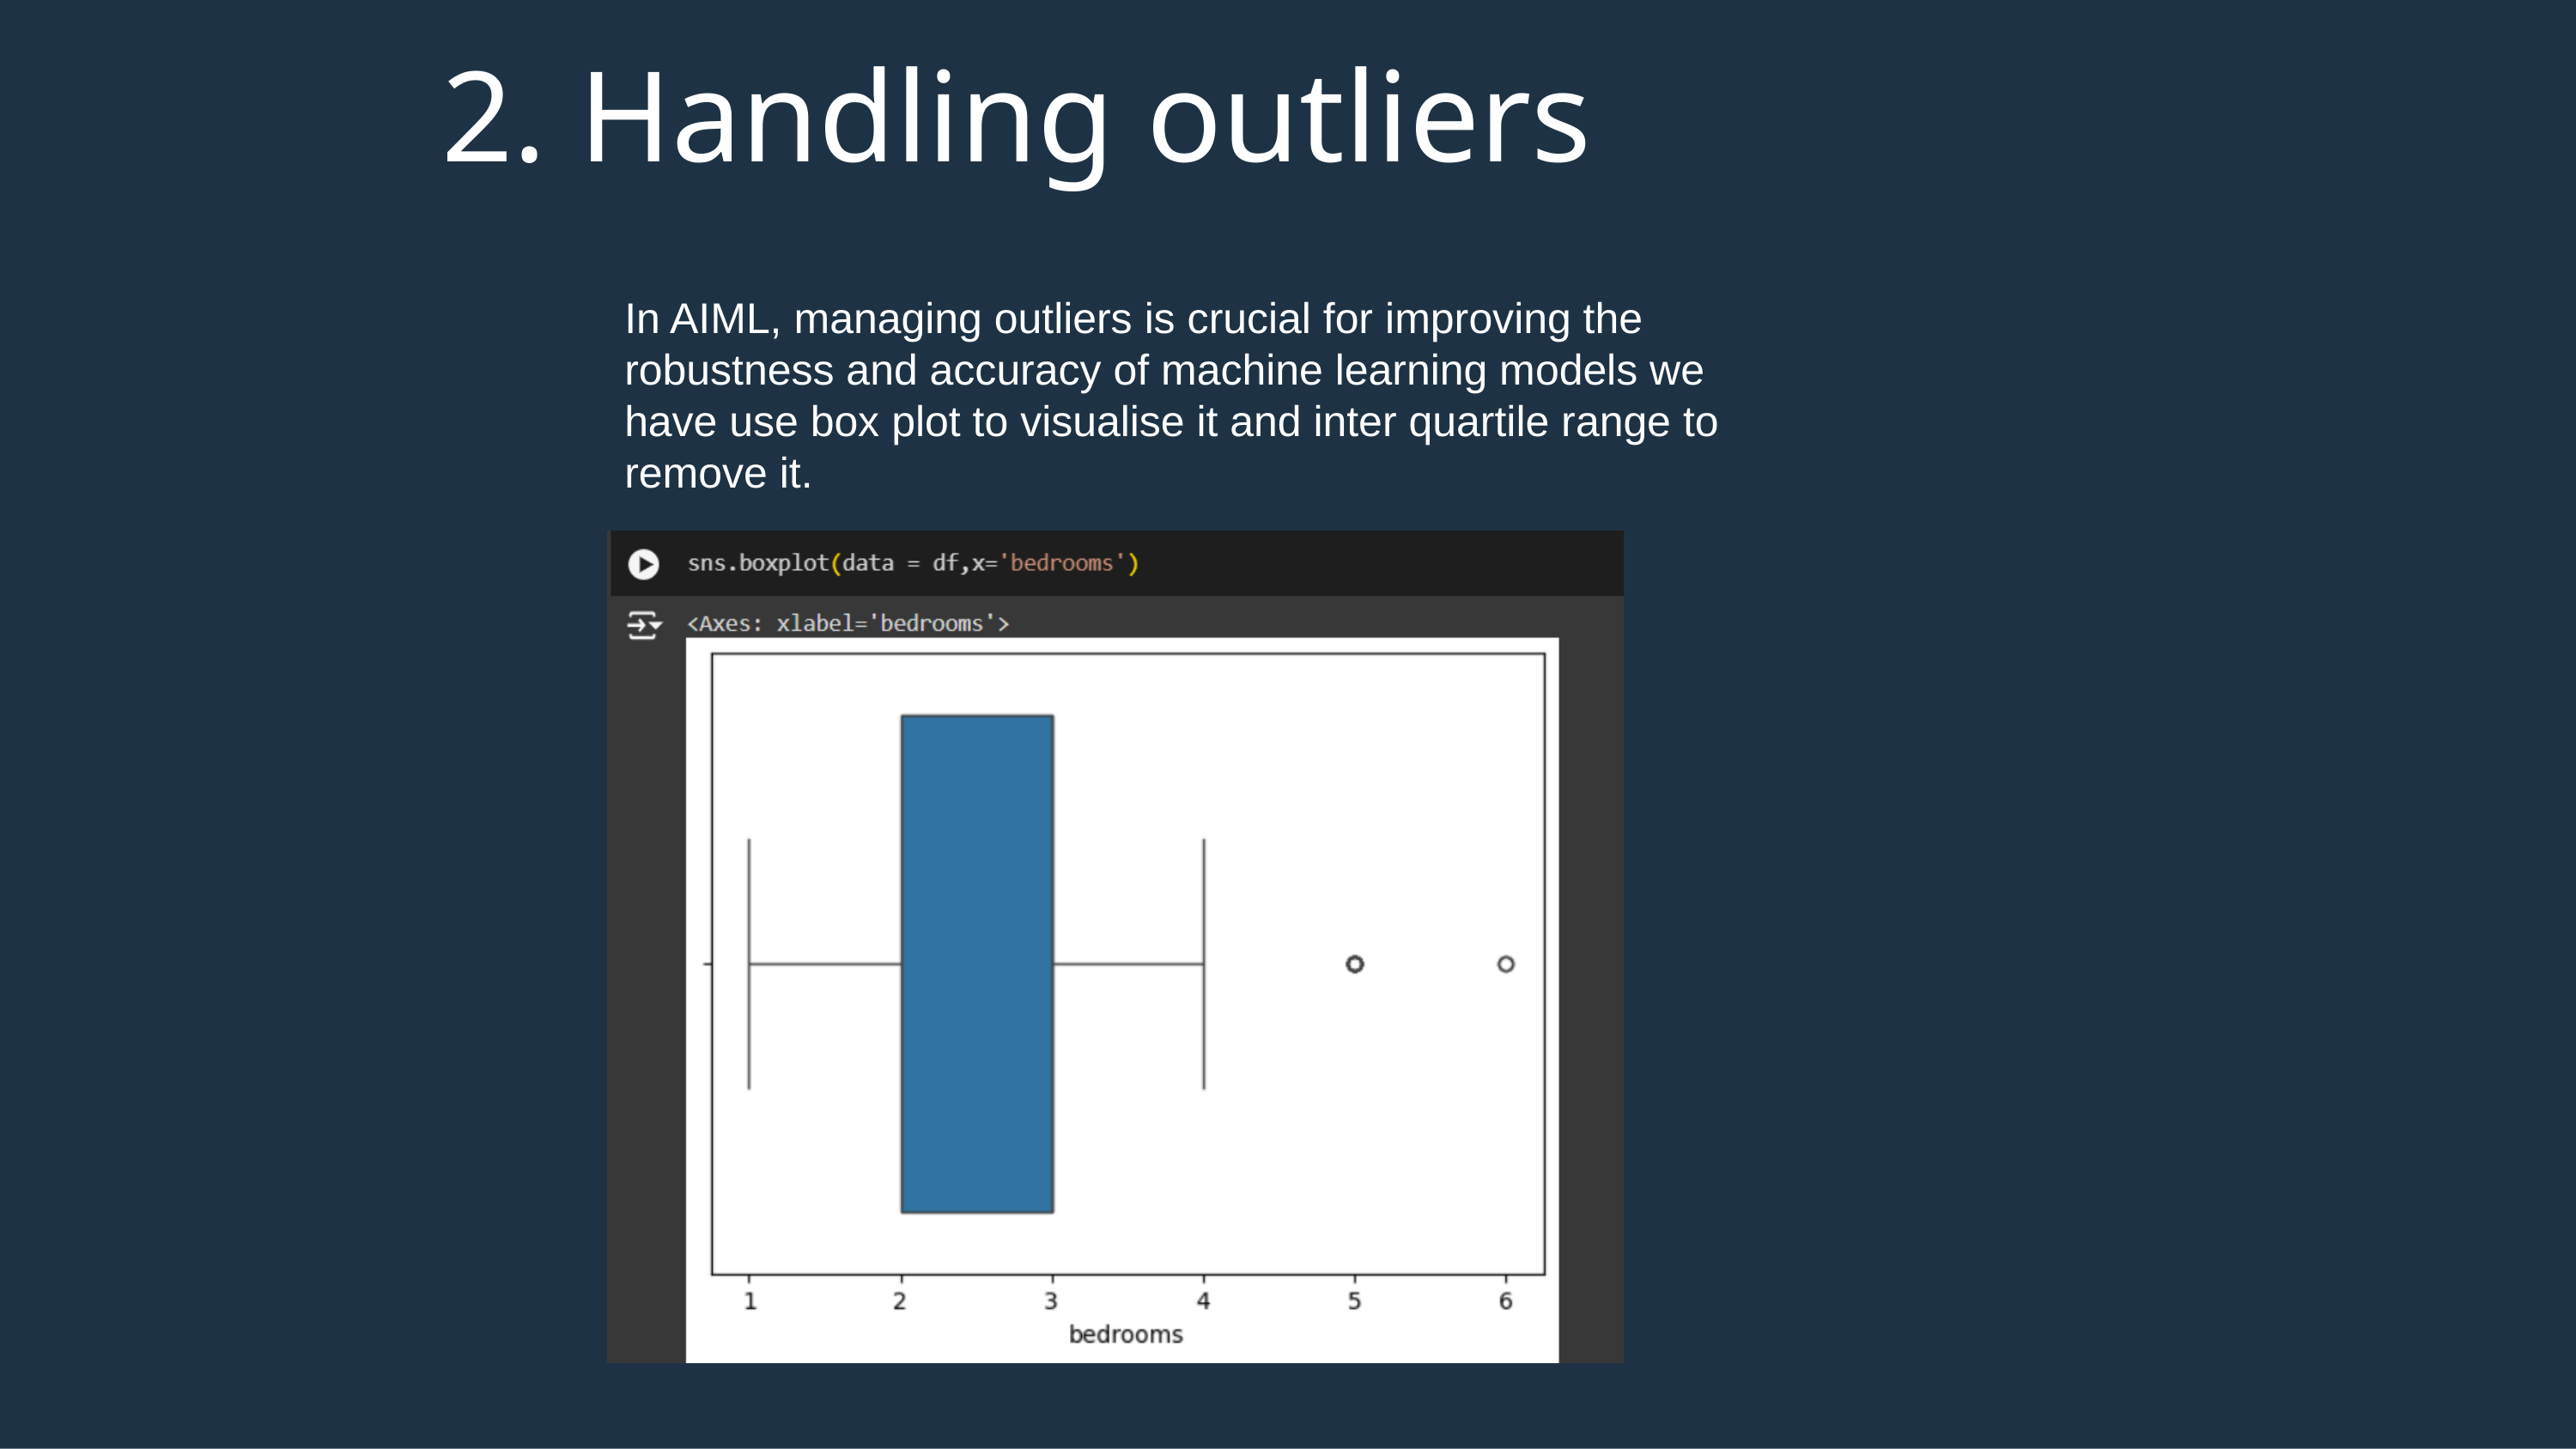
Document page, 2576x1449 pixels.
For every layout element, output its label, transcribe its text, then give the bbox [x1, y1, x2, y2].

title 2. Handling outliers [441, 36, 2093, 191]
picture [607, 530, 1624, 1363]
text_box In AIML, managing outliers is crucial for improving the robustness and accuracy of machine learning models we have use box plot to visualise it and inter quartile range to remove it. [611, 284, 1814, 503]
